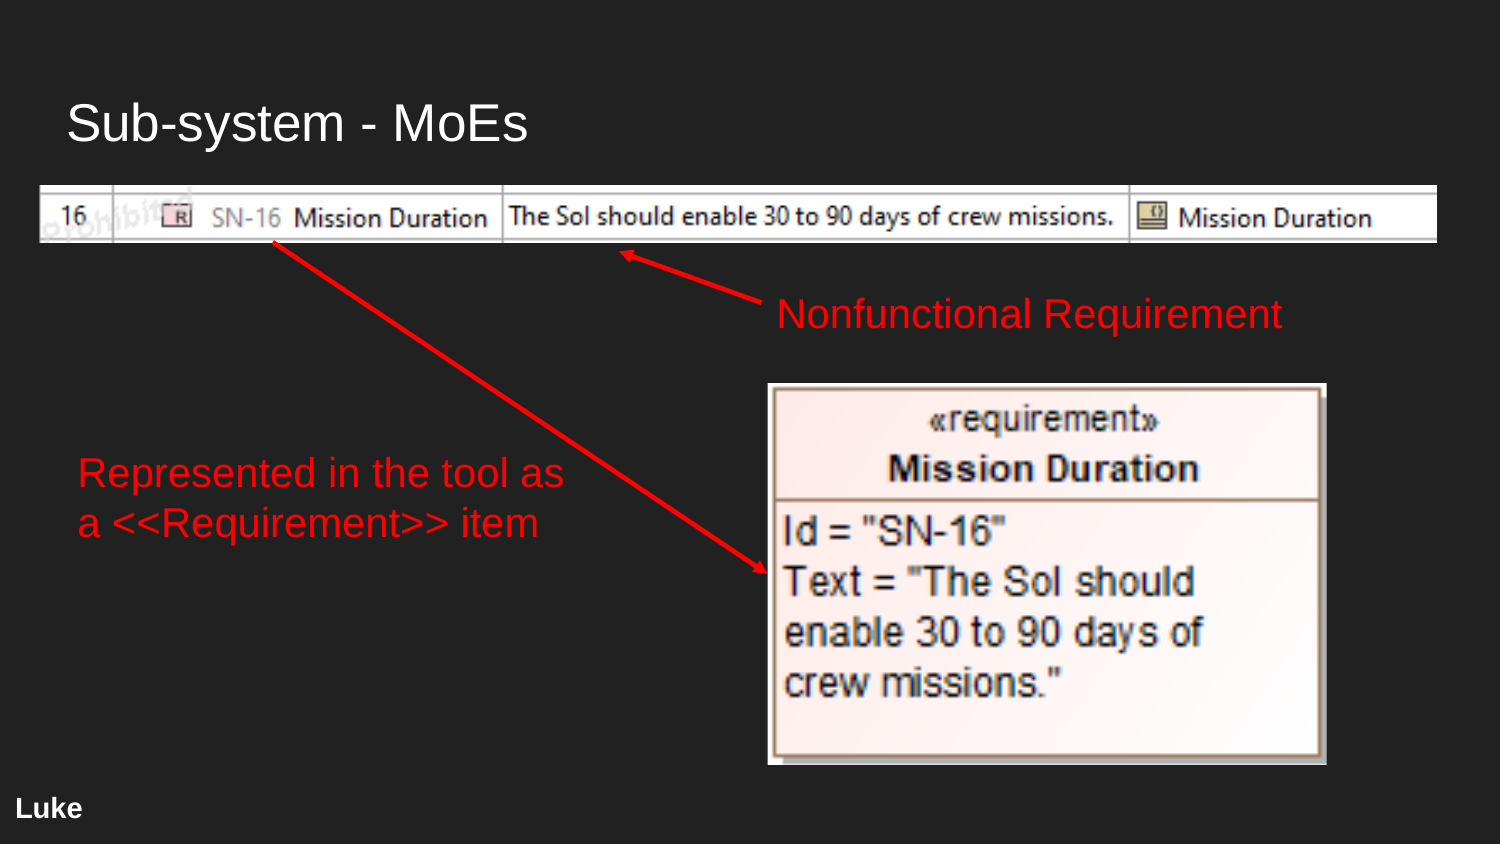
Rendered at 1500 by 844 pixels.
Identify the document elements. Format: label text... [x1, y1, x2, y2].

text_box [39, 185, 1438, 243]
text_box Luke [0, 774, 130, 844]
text_box Represented in the tool as a <<Requirement>> item [62, 431, 267, 560]
text_box Nonfunctional Requirement [772, 271, 1312, 335]
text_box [272, 241, 768, 575]
picture [767, 383, 1327, 765]
title Sub-system - MoEs [51, 72, 1449, 167]
